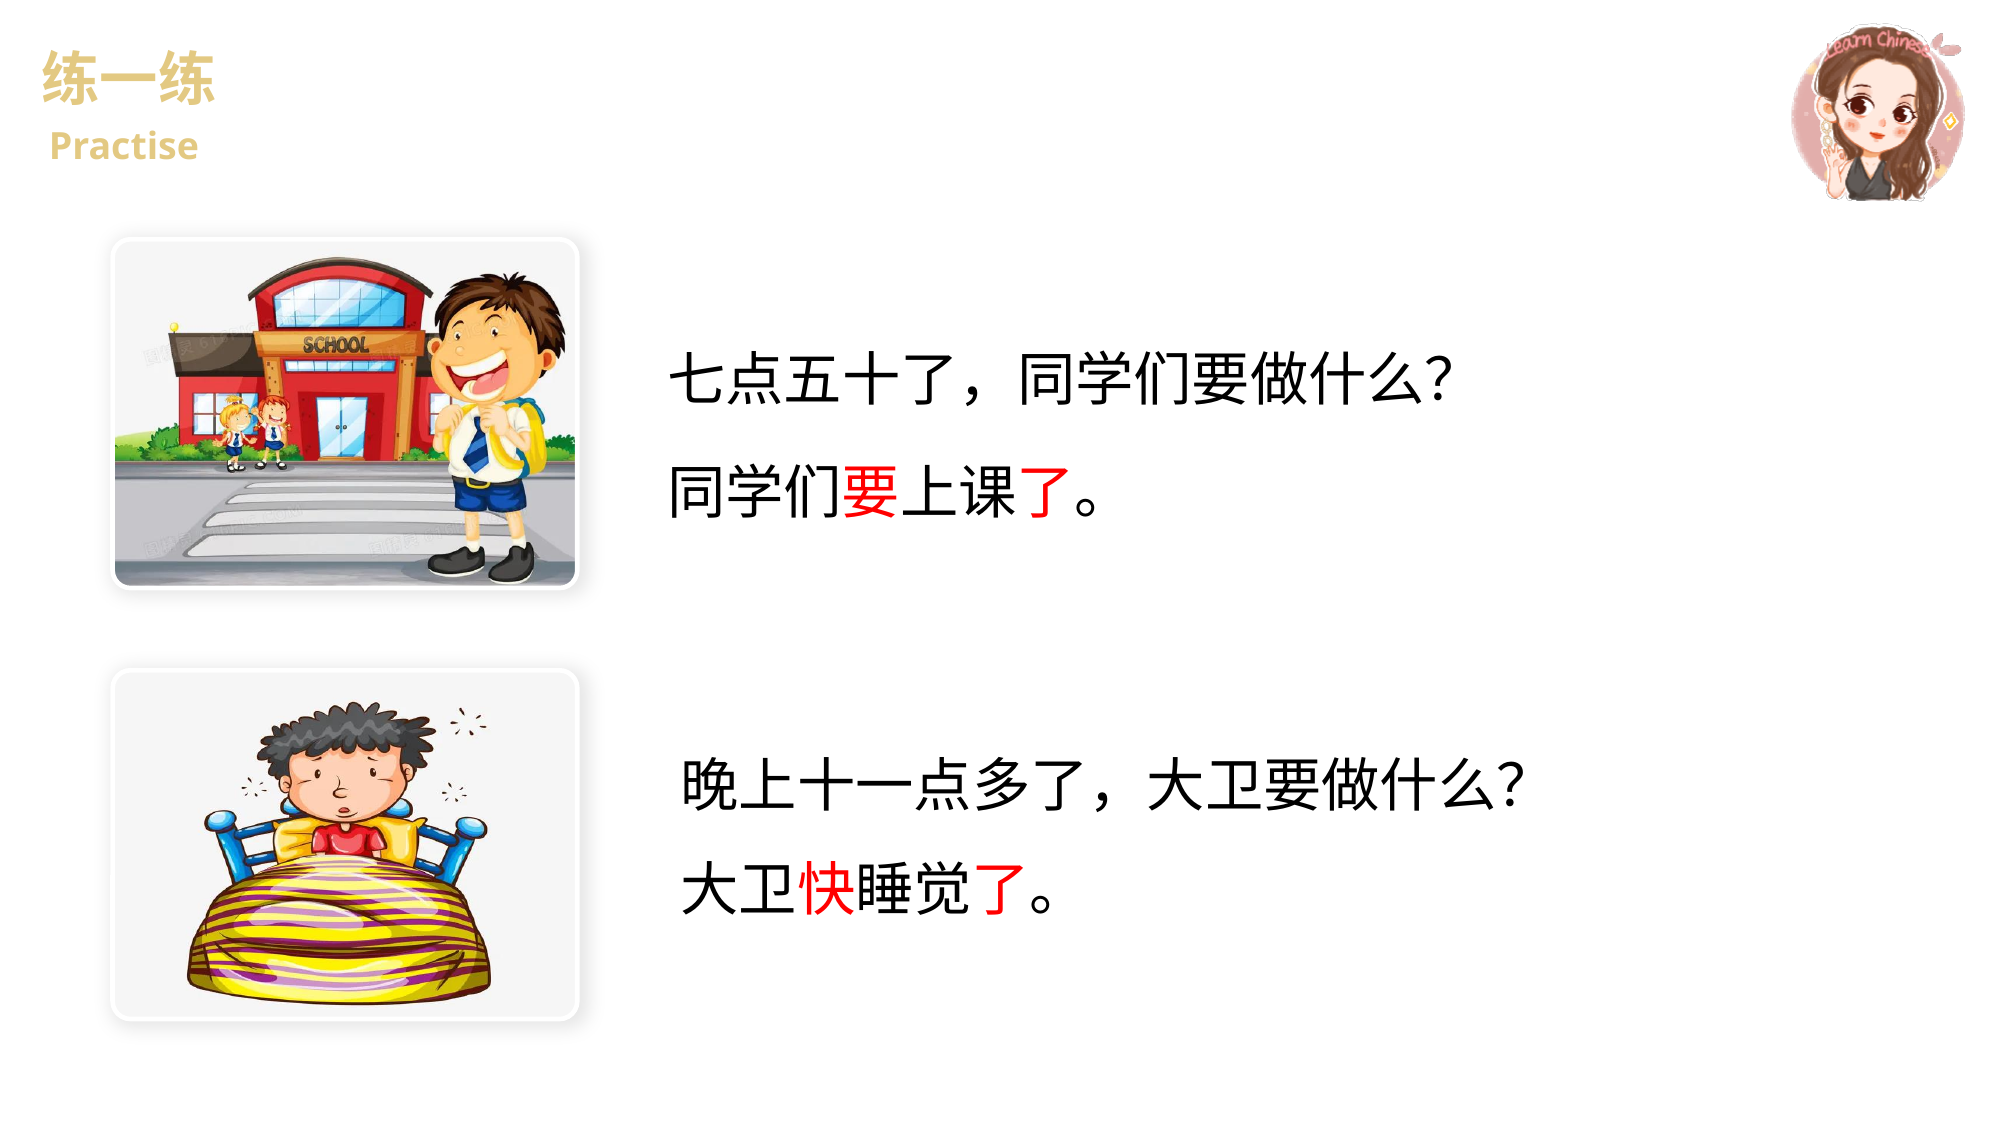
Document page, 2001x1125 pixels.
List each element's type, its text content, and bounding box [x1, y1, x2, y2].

text_box 大卫快睡觉了。 [665, 844, 1104, 930]
text_box 练一练 [27, 35, 477, 120]
text_box 七点五十了，同学们要做什么？ [652, 334, 1498, 420]
text_box Practise [34, 115, 215, 175]
text_box 同学们要上课了。 [652, 447, 1149, 533]
text_box [112, 239, 578, 589]
text_box [112, 670, 578, 1020]
picture [1758, 0, 1998, 240]
text_box 晚上十一点多了，大卫要做什么？ [666, 740, 1570, 826]
